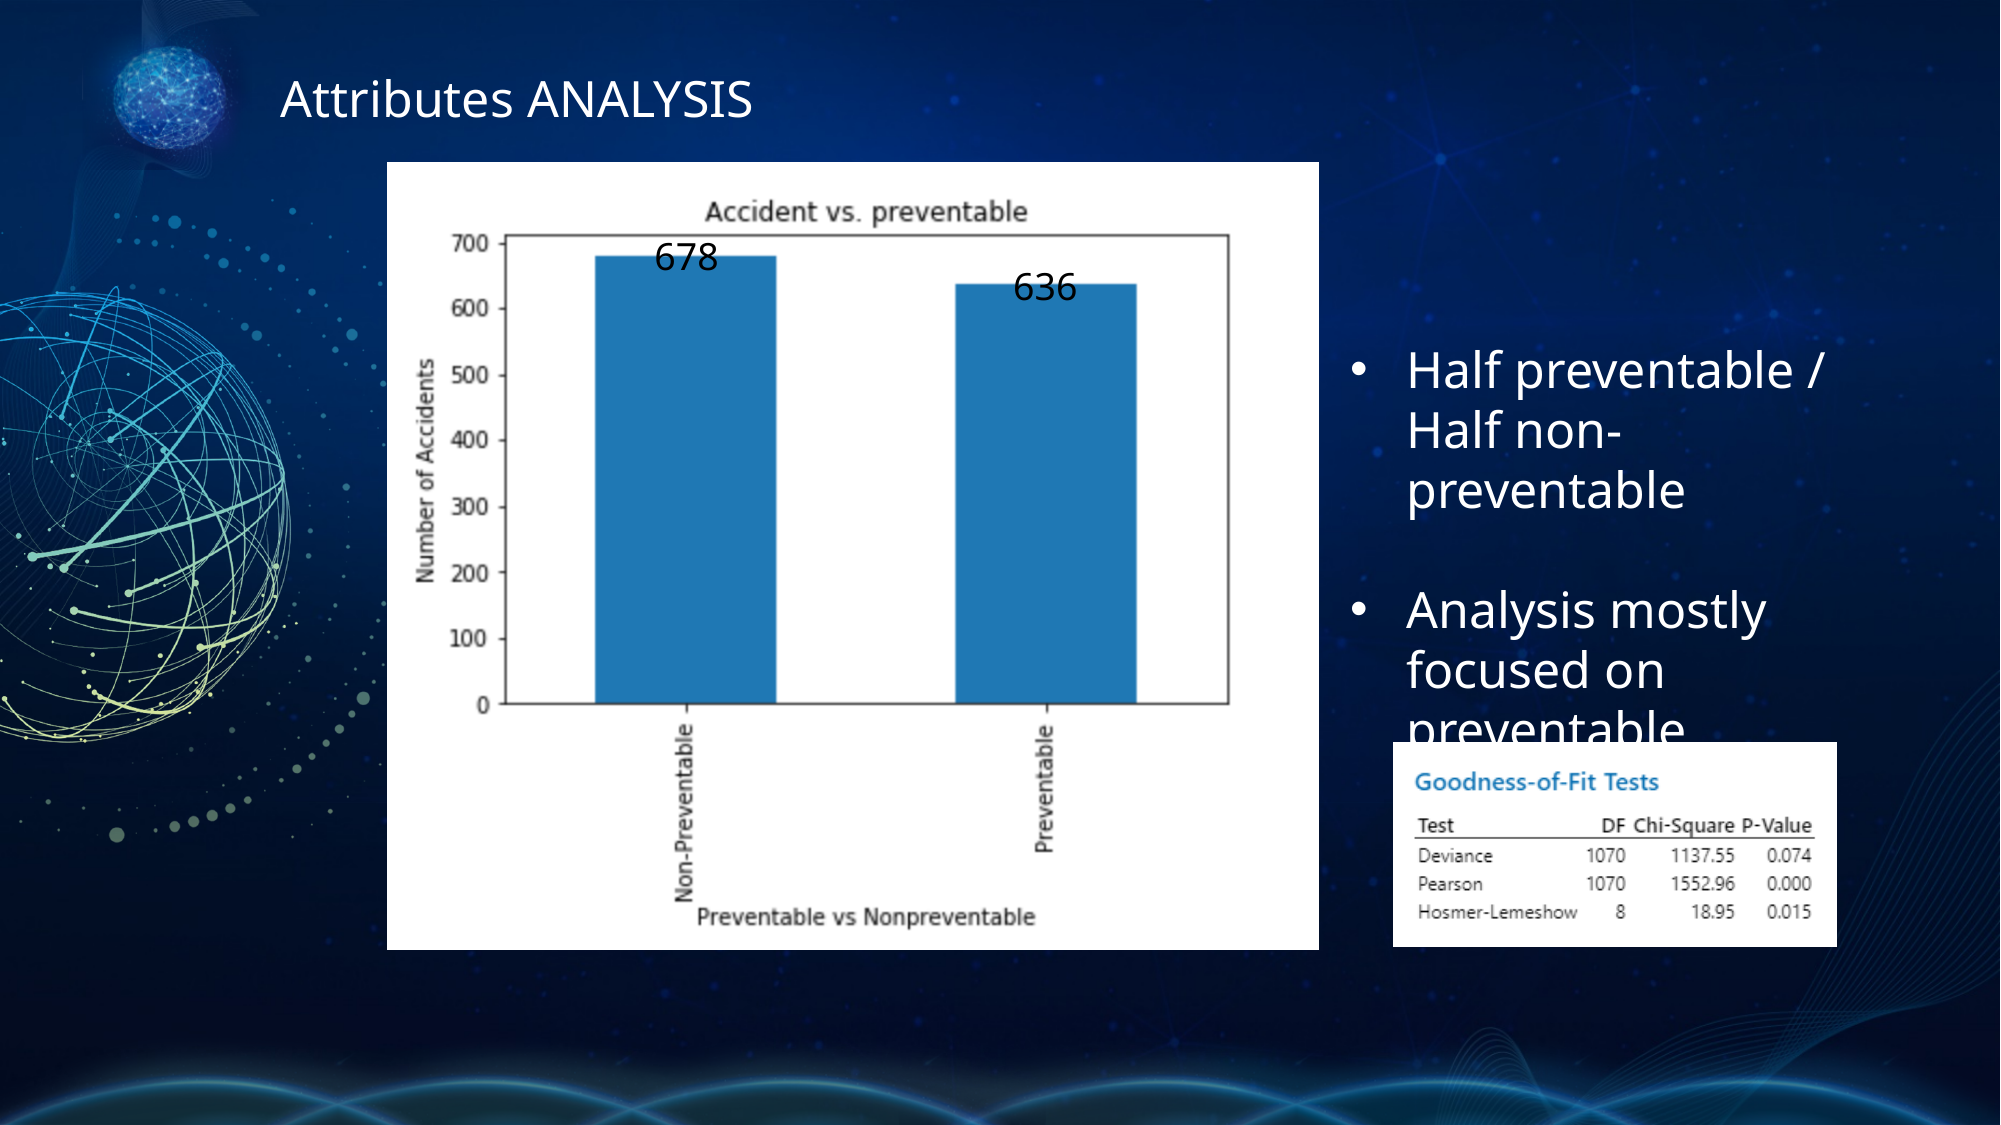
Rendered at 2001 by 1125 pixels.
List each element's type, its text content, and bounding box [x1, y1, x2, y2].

picture [0, 0, 2000, 1125]
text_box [82, 11, 940, 187]
text_box Half preventable / Half non-preventable Analysis mostly focused on preventable accidents [1335, 331, 1896, 827]
